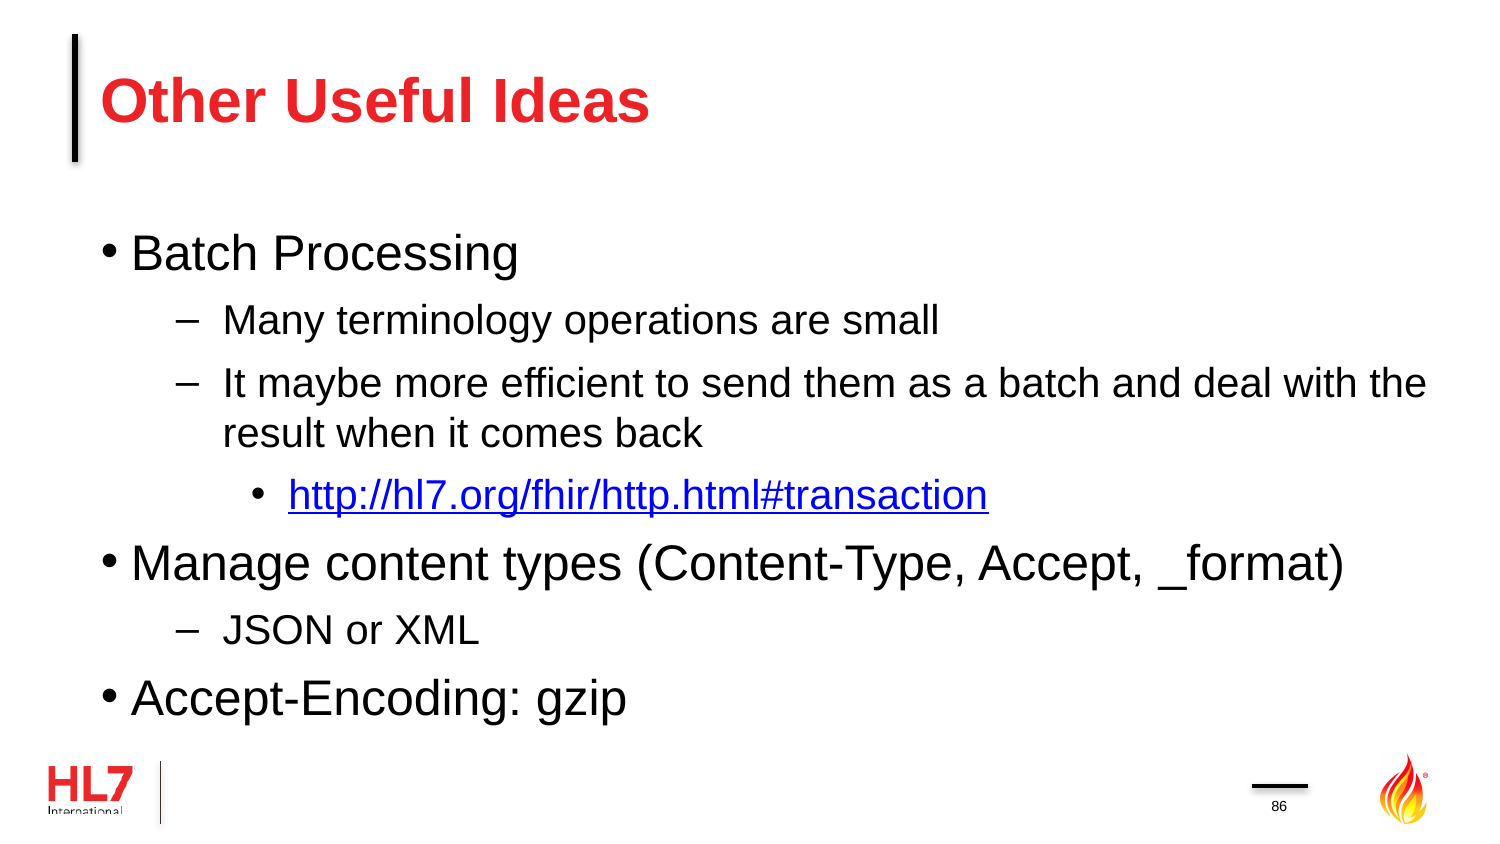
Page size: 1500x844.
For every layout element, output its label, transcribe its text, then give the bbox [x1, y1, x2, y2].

slide_number 86 [1257, 788, 1302, 815]
list Batch Processing Many terminology operations are small It maybe more efficient to send them as a batch and deal with the result when it comes back http://hl7.org/fhir/http.html#transaction Manage content types (Content-Type, Accept, _format) JSON or XML Accept-Encoding: gzip [100, 220, 1451, 701]
title Other Useful Ideas [100, 33, 1451, 163]
picture [1380, 753, 1428, 824]
